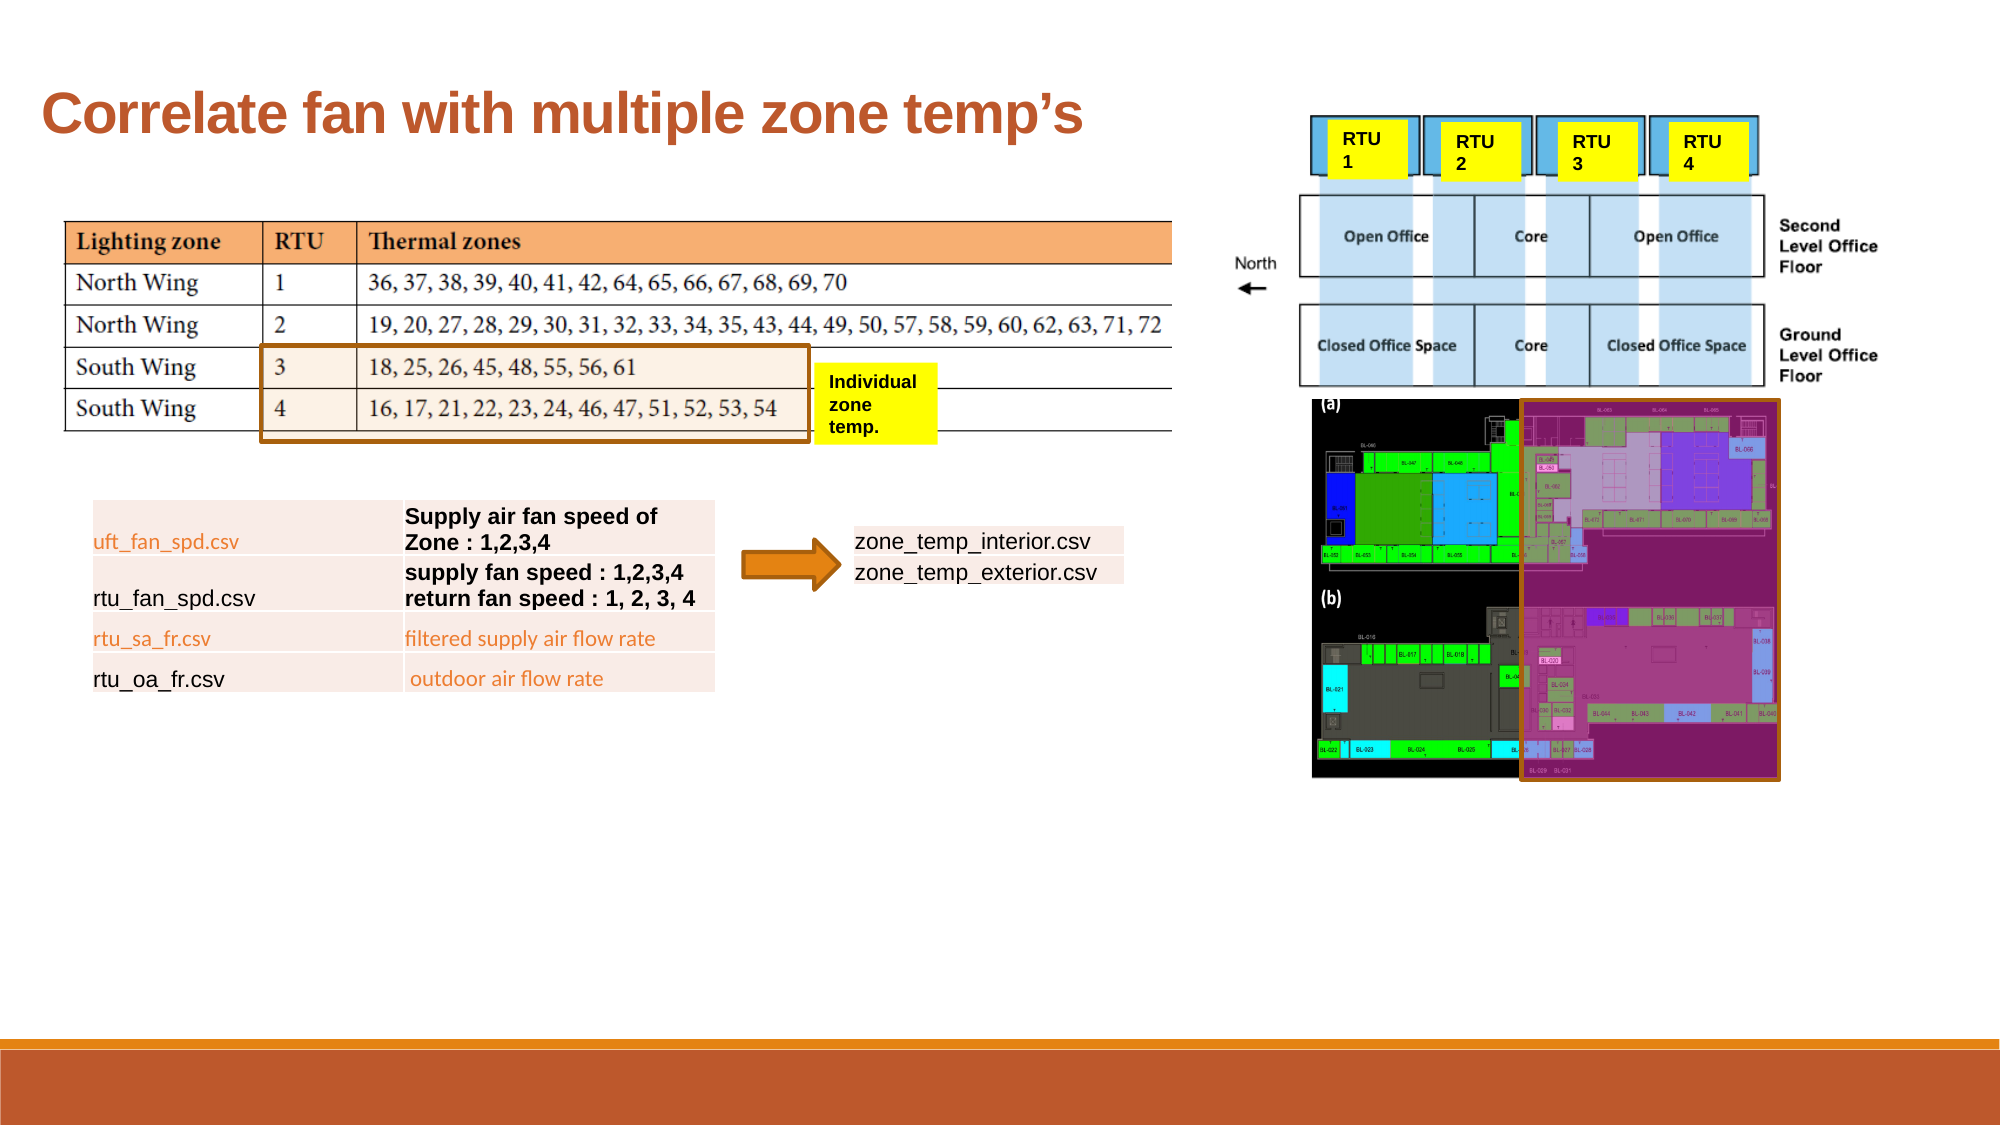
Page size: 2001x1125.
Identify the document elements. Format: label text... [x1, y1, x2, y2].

table_cell zone_temp_exterior.csv [854, 556, 1124, 584]
table_cell rtu_fan_spd.csv [93, 556, 403, 610]
table_cell outdoor air flow rate [405, 653, 715, 692]
table_header Supply air fan speed of Zone : 1,2,3,4 [405, 500, 715, 554]
text_box [741, 537, 842, 592]
table_cell filtered supply air flow rate [405, 612, 715, 651]
table_cell rtu_oa_fr.csv [93, 653, 403, 692]
table_cell supply fan speed : 1,2,3,4 return fan speed : 1, 2, 3, 4 [405, 556, 715, 610]
table_header uft_fan_spd.csv [93, 500, 403, 554]
table_cell rtu_sa_fr.csv [93, 612, 403, 651]
text_box Correlate fan with multiple zone temp’s [26, 0, 1711, 154]
table_header zone_temp_interior.csv [854, 526, 1124, 554]
picture [51, 213, 1173, 442]
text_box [1212, 102, 1902, 780]
